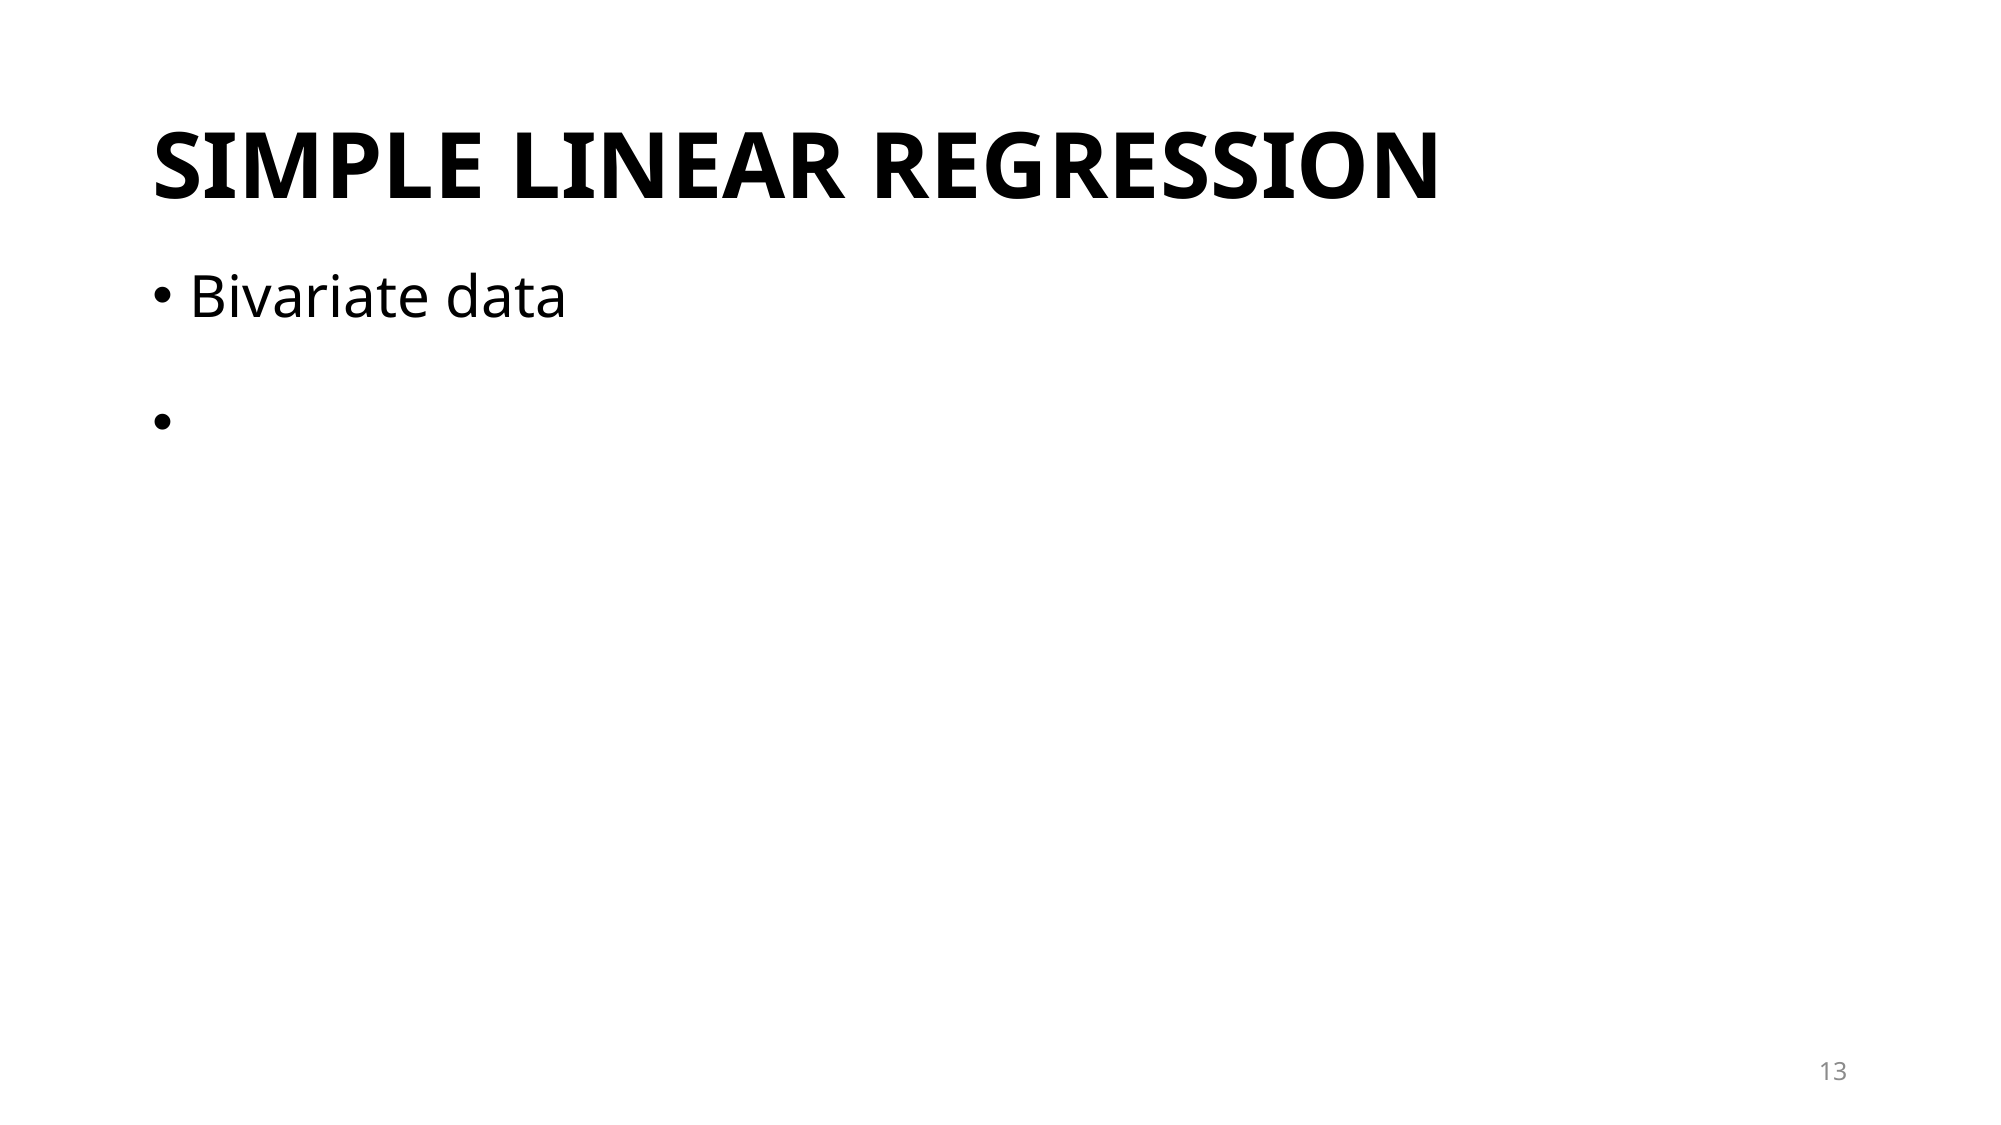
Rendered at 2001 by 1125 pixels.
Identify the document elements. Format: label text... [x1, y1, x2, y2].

title SIMPLE LINEAR REGRESSION [137, 59, 1863, 278]
slide_number 13 [1412, 1042, 1863, 1103]
